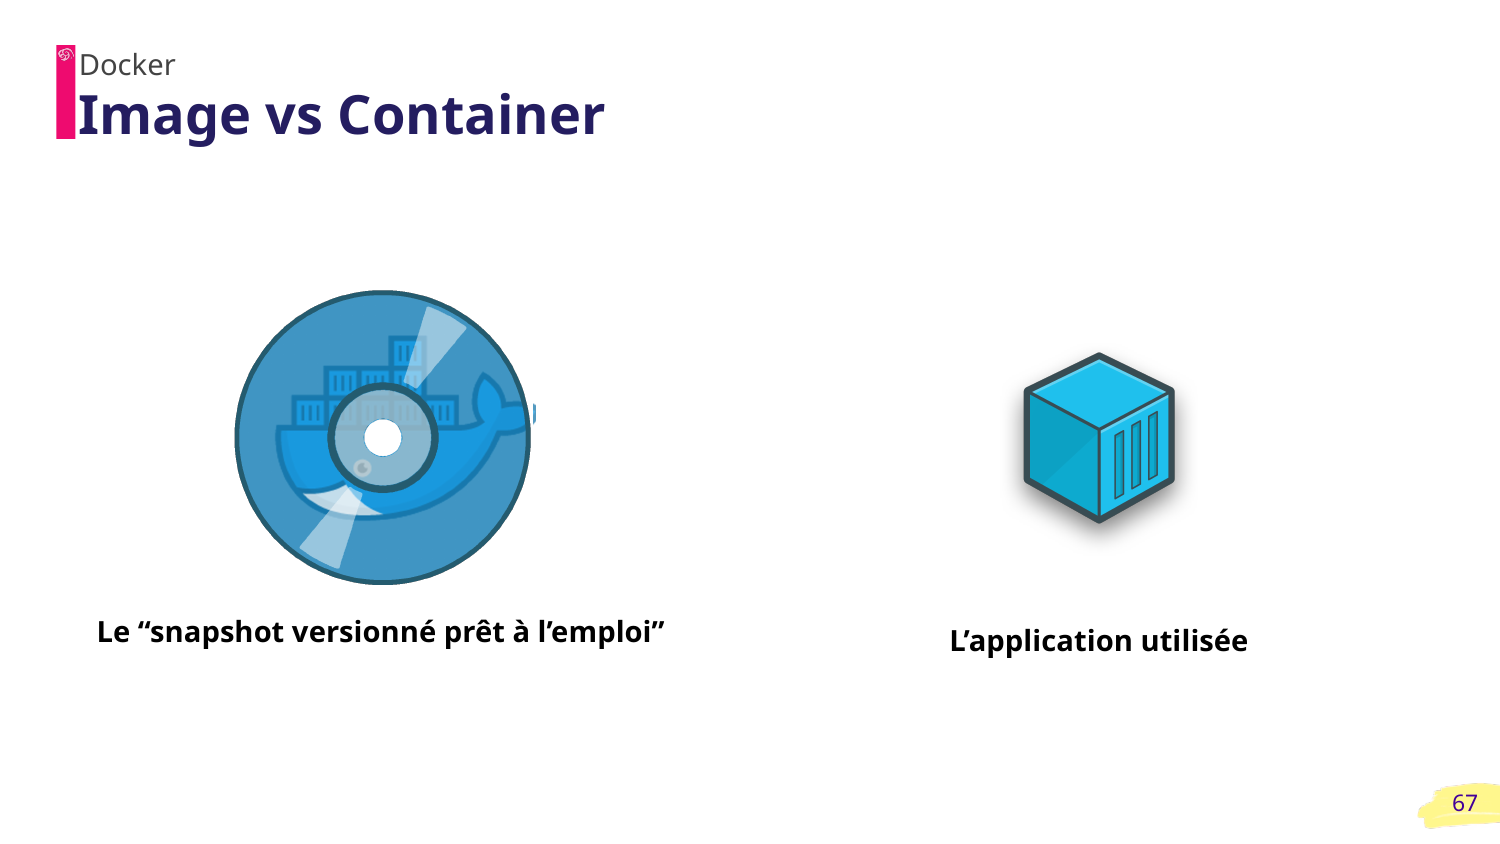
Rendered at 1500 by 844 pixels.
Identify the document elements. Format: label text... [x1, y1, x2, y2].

title Image vs Container [63, 84, 1462, 159]
slide_number ‹#› [1403, 773, 1494, 839]
picture [226, 285, 536, 589]
title Docker [63, 44, 1462, 84]
picture [1494, 782, 1500, 830]
picture [1012, 350, 1186, 524]
text_box Le “snapshot versionné prêt à l’emploi” [24, 598, 738, 682]
text_box L’application utilisée [742, 606, 1456, 691]
